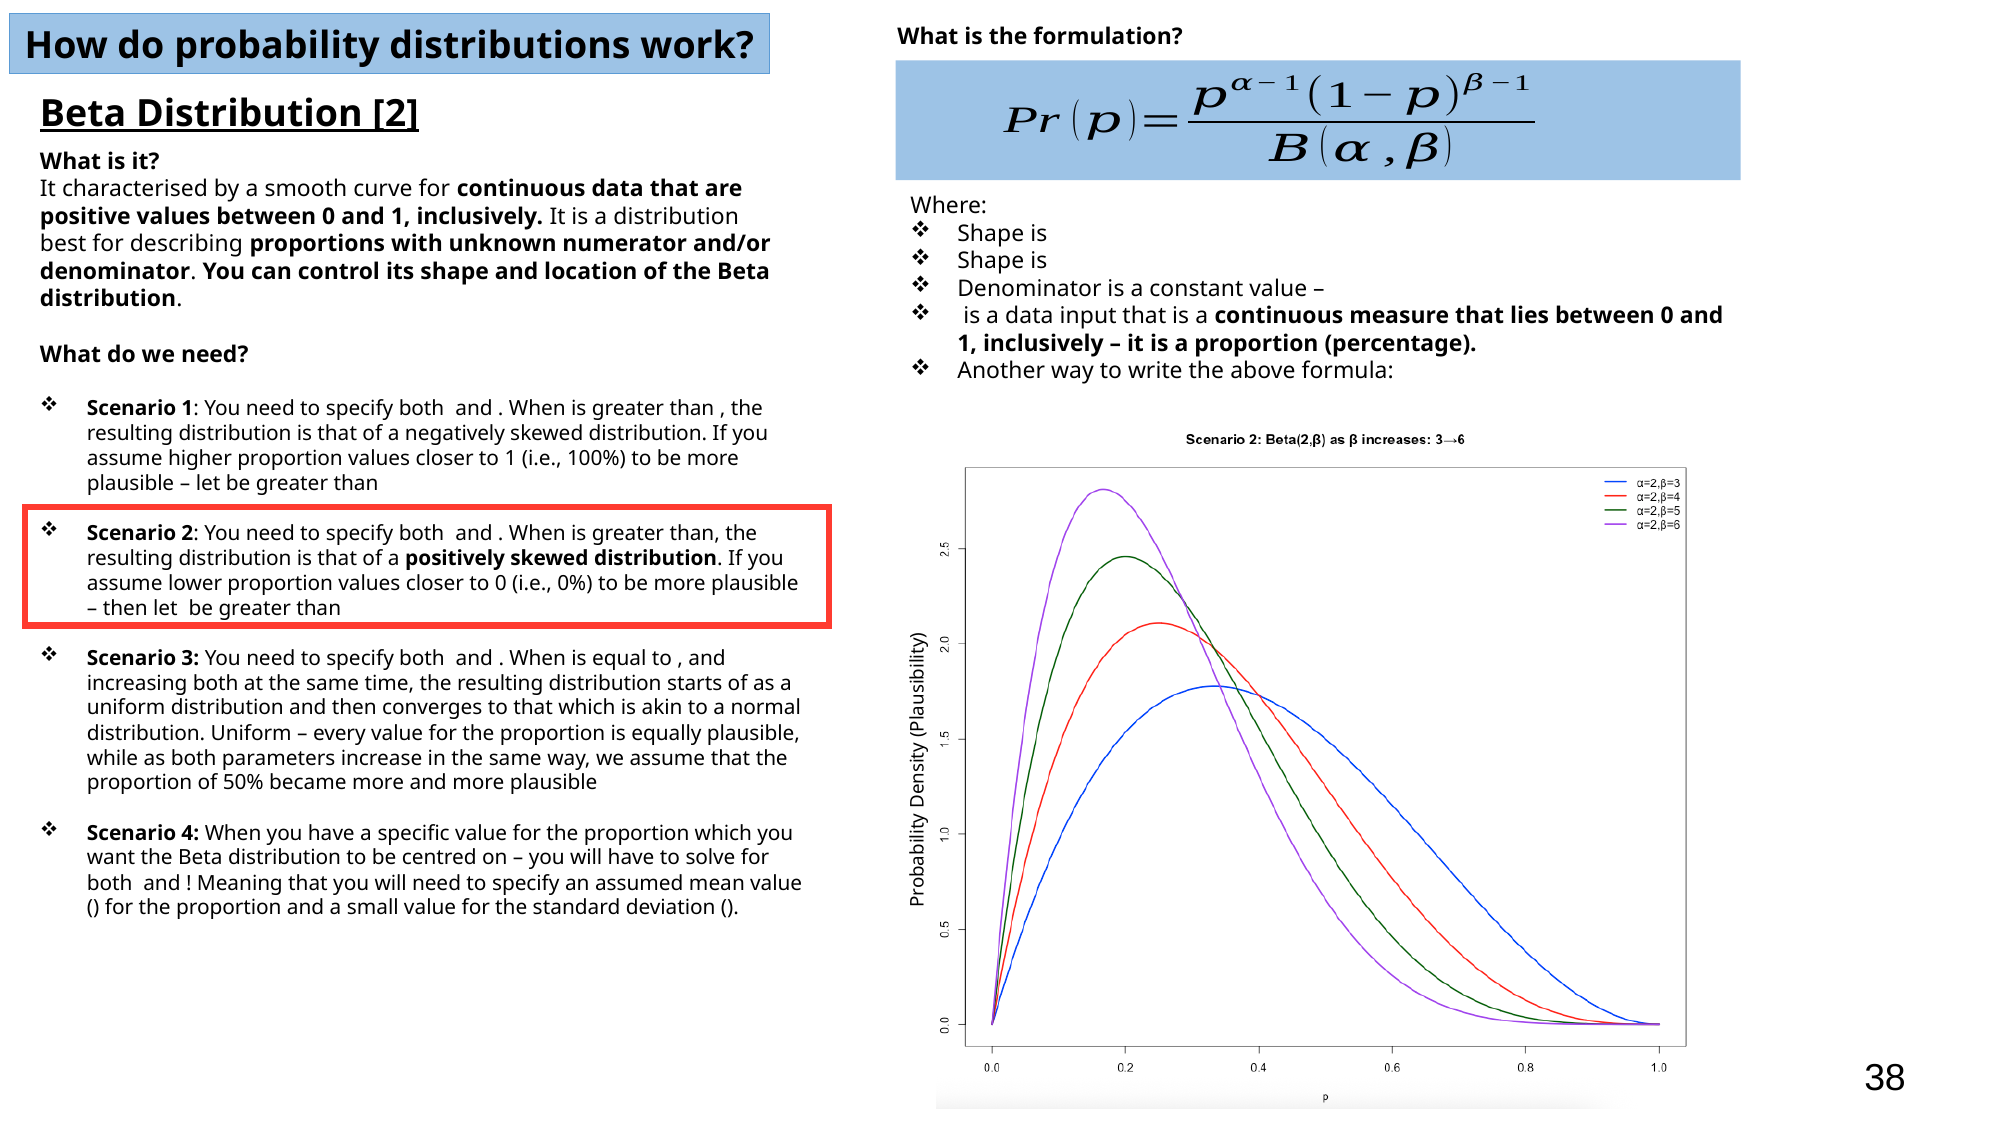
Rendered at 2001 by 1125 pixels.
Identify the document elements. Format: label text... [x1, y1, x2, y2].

text_box What is it? It characterised by a smooth curve for continuous data that are positive values between 0 and 1, inclusively. It is a distribution best for describing proportions with unknown numerator and/or denominator. You can control its shape and location of the Beta distribution. [25, 139, 803, 319]
text_box 38 [1849, 1045, 1939, 1070]
text_box Probability Density (Plausibility) [897, 617, 935, 923]
text_box [895, 60, 1741, 181]
text_box How do probability distributions work? [9, 13, 770, 74]
text_box Beta Distribution [2] [25, 81, 753, 139]
text_box What is the formulation? [882, 13, 1610, 57]
picture [936, 430, 1700, 1109]
text_box [24, 506, 830, 627]
